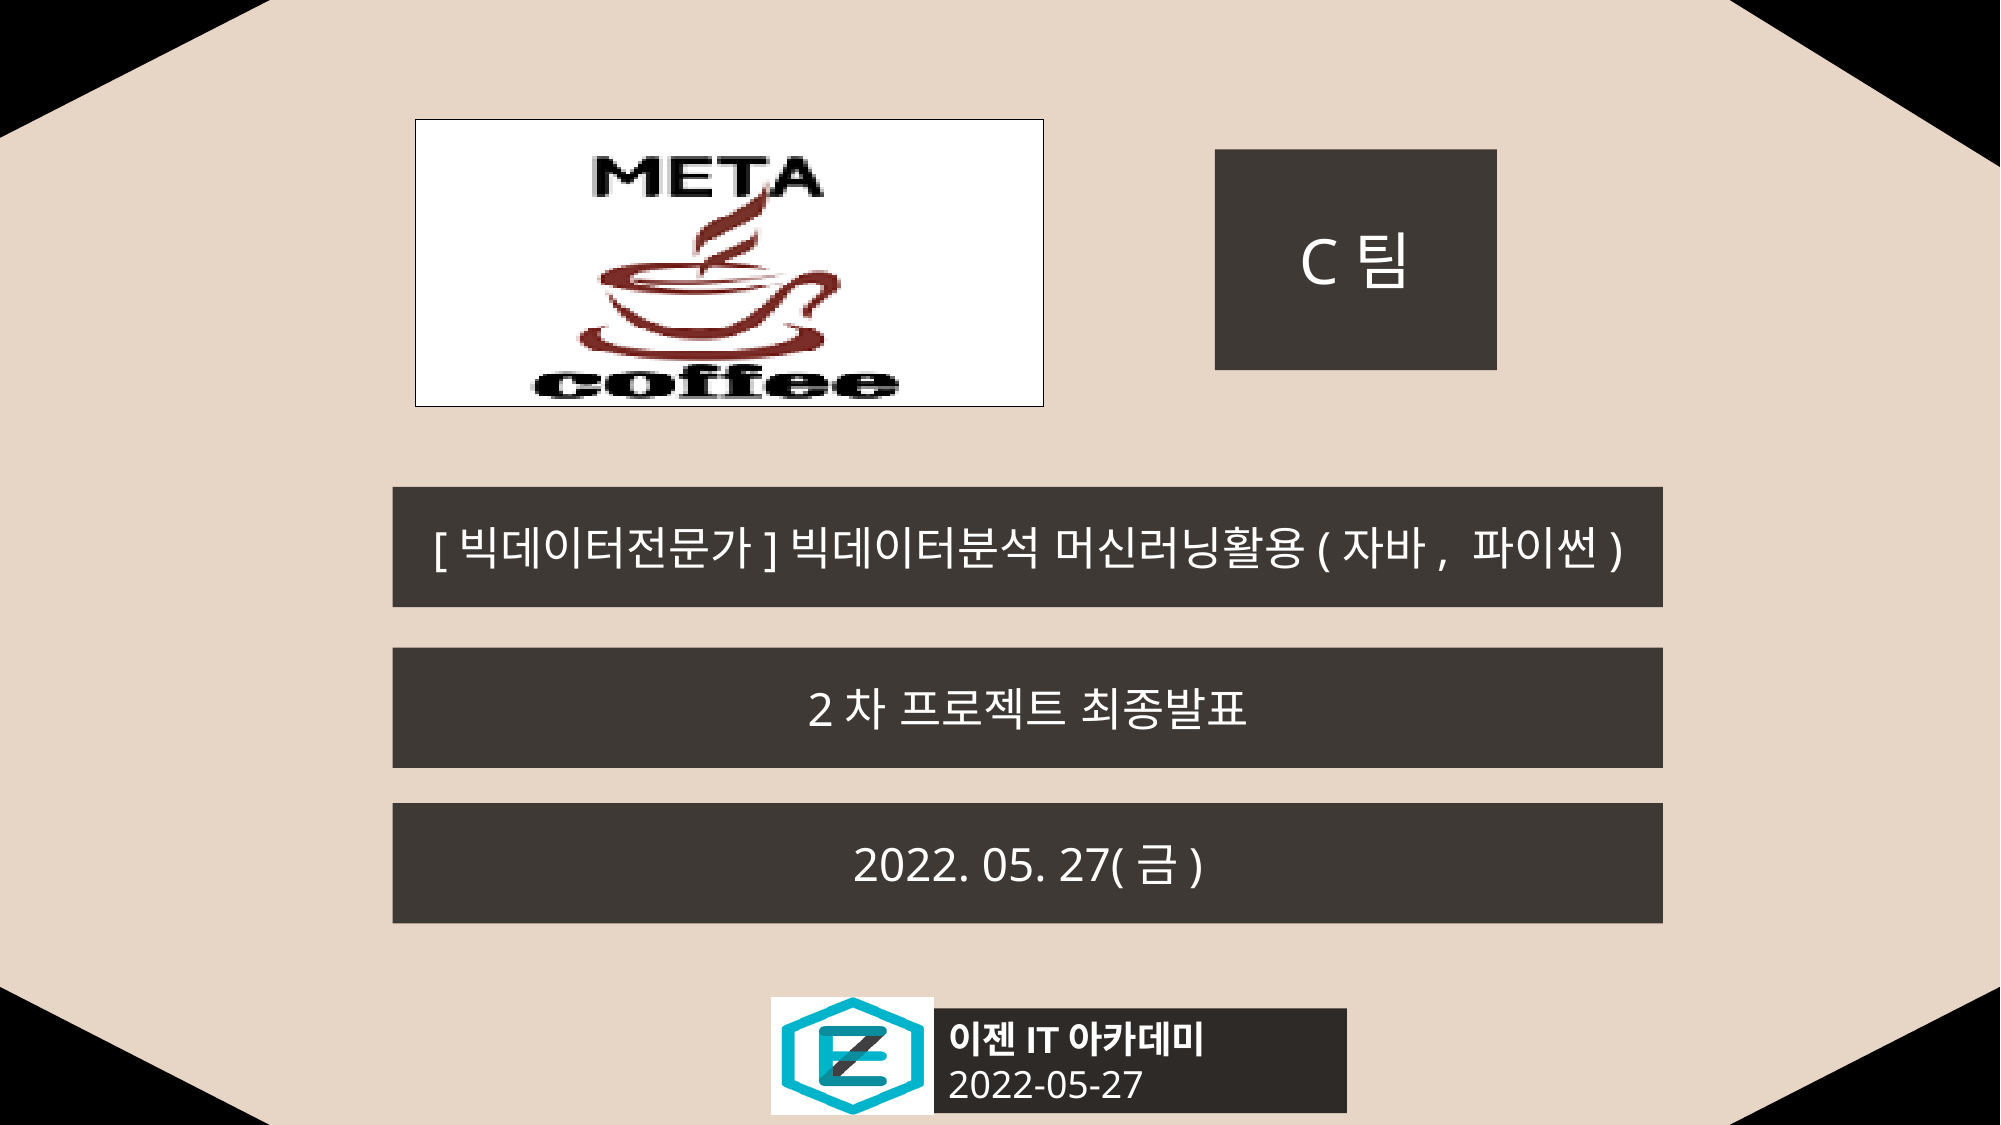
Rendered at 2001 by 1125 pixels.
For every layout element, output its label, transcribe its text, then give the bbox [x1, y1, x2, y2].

text_box C팀 [1214, 148, 1498, 371]
text_box 2022. 05. 27(금) [392, 802, 1664, 924]
text_box 2차 프로젝트 최종발표 [392, 647, 1664, 769]
text_box [빅데이터전문가]빅데이터분석 머신러닝활용(자바, 파이썬) [392, 486, 1664, 608]
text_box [771, 997, 1347, 1115]
text_box [0, 0, 271, 139]
text_box [1729, 985, 2000, 1125]
picture [415, 119, 1044, 407]
text_box [1727, 0, 2000, 169]
text_box [0, 985, 271, 1125]
